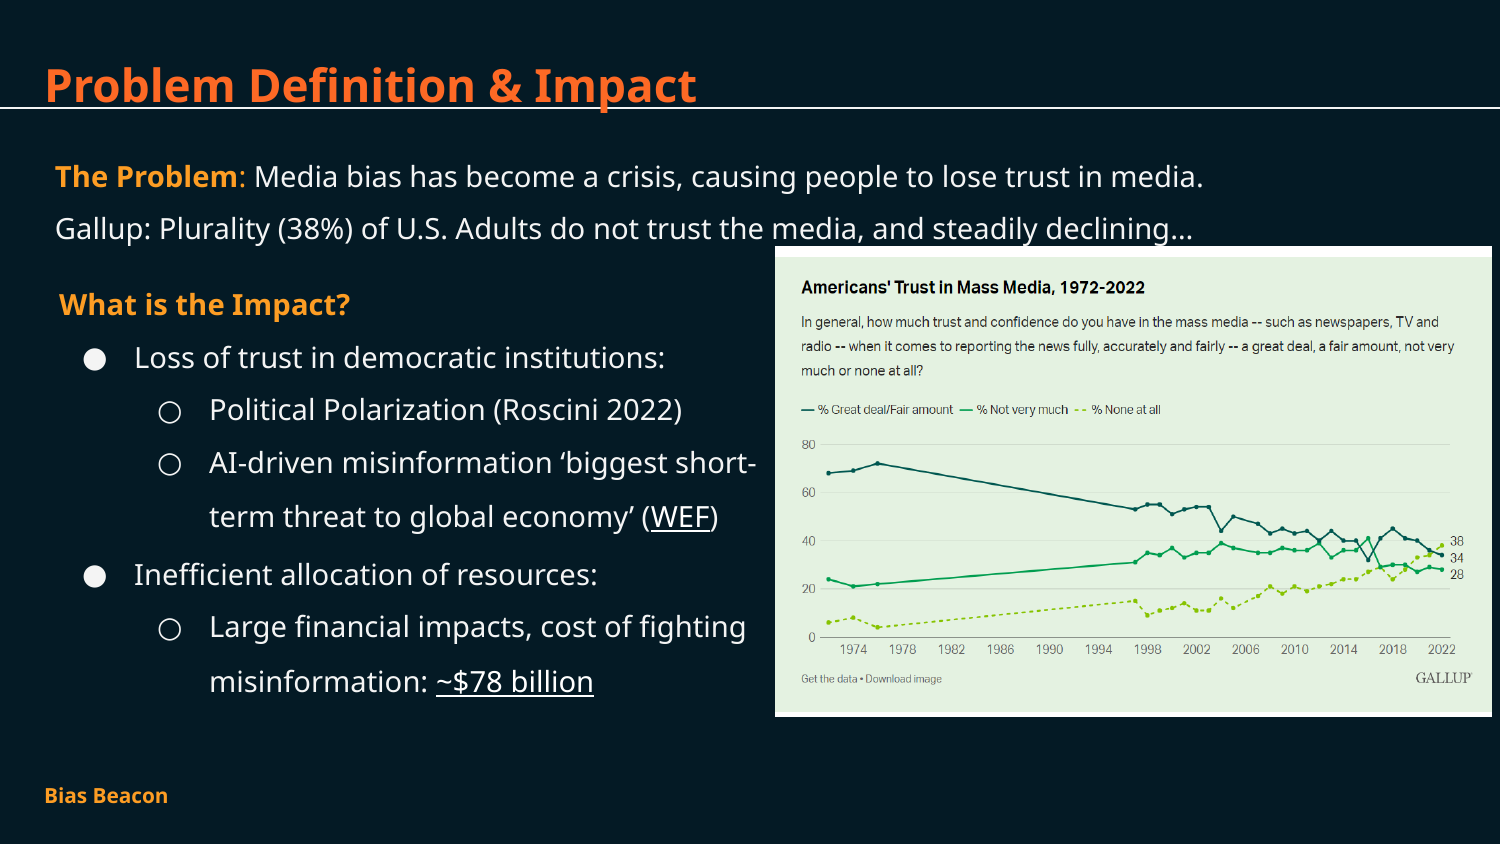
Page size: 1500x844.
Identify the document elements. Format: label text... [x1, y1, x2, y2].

text_box Problem Definition & Impact [44, 35, 841, 107]
text_box Bias Beacon [44, 773, 1189, 808]
picture [774, 246, 1493, 717]
text_box What is the Impact? Loss of trust in democratic institutions: Political Polarization (Roscini 2022) AI-driven misinformation ‘biggest short-term threat to global economy’ (WEF) Inefficient allocation of resources: Large financial impacts, cost of fighting misinformation: ~$78 billion [44, 254, 795, 759]
text_box The Problem: Media bias has become a crisis, causing people to lose trust in media. Gallup: Plurality (38%) of U.S. Adults do not trust the media, and steadily declining… [54, 140, 1415, 246]
